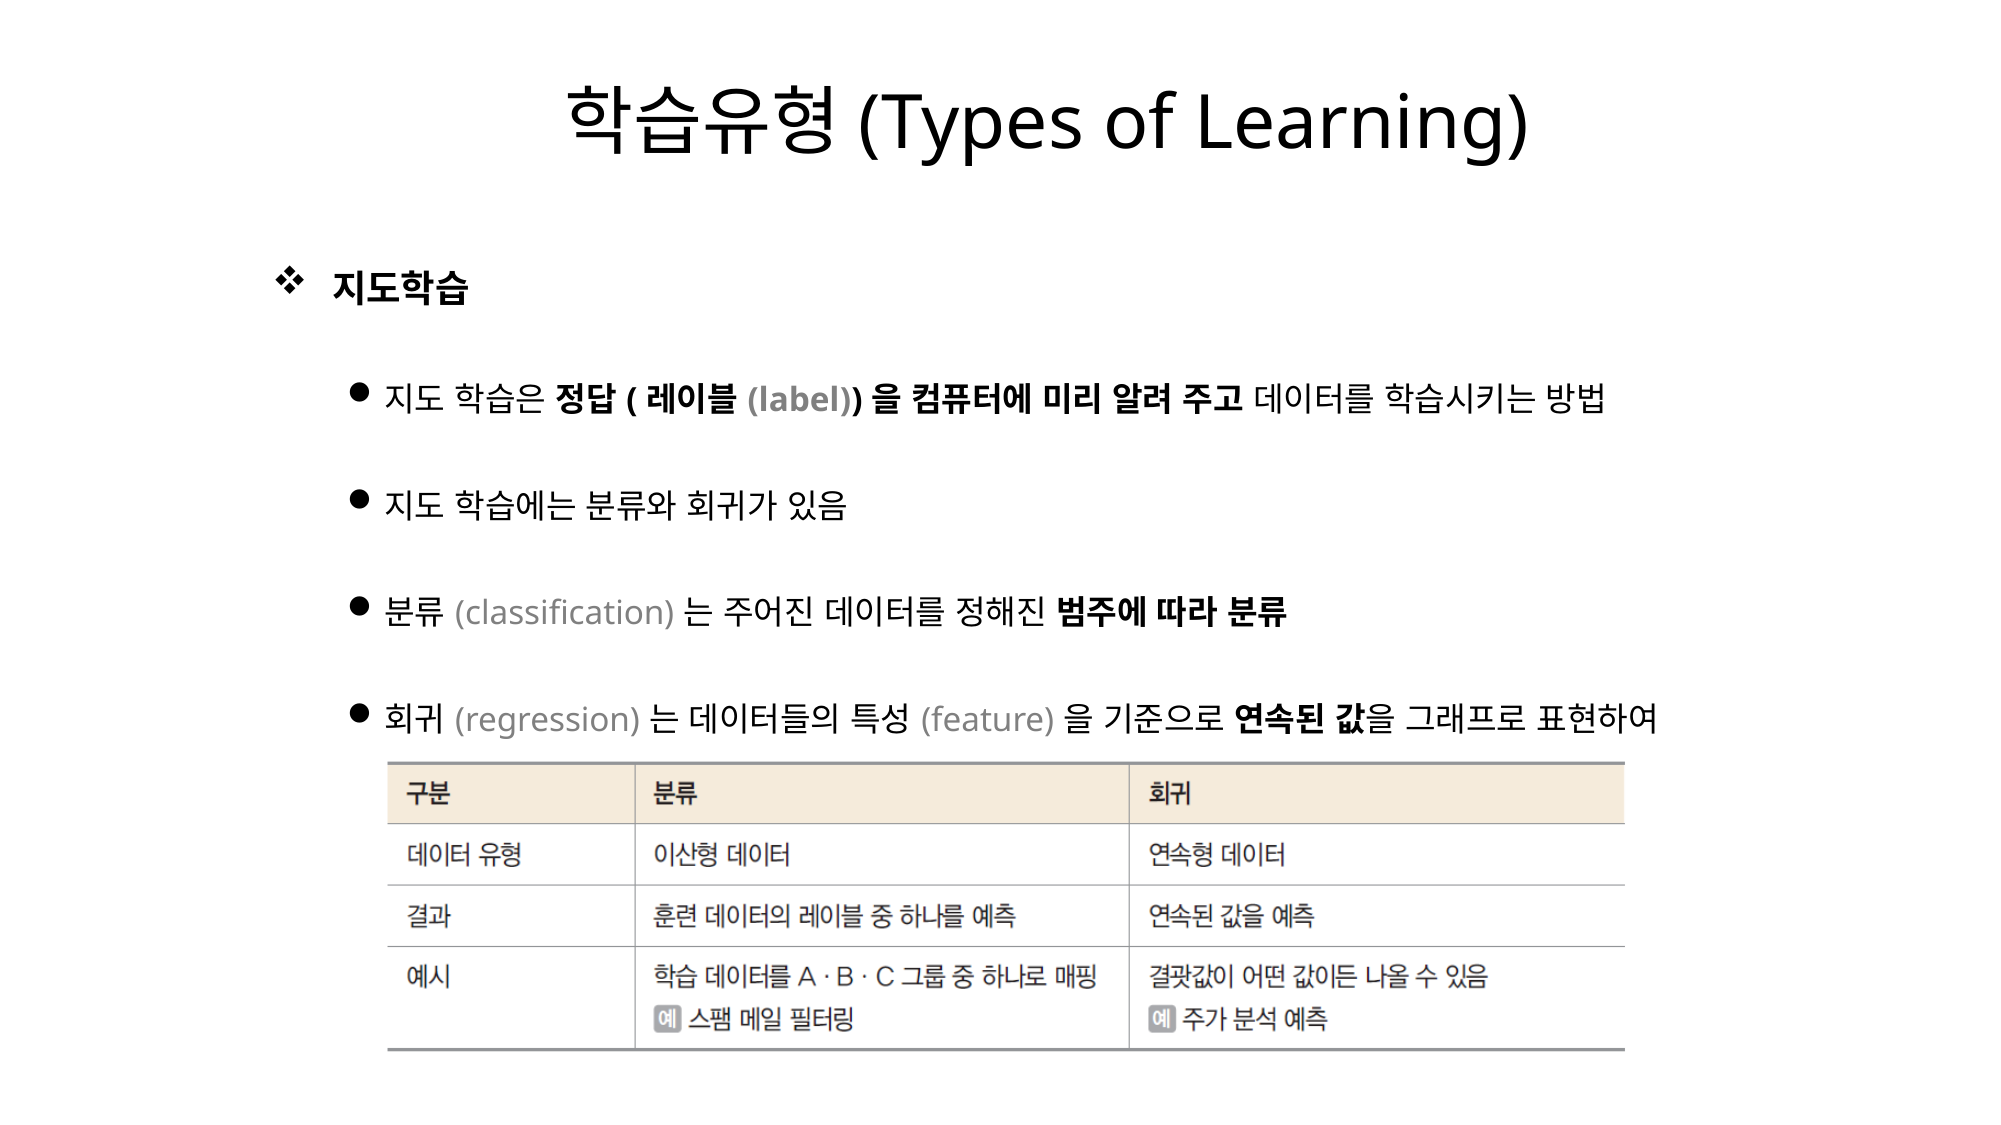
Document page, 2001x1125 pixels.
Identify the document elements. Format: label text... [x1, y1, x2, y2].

list 지도학습 지도 학습은 정답(레이블(label))을 컴퓨터에 미리 알려 주고 데이터를 학습시키는 방법 지도 학습에는 분류와 회귀가 있음 분류(classification)는 주어진 데이터를 정해진 범주에 따라 분류 회귀(regression)는 데이터들의 특성(feature)을 기준으로 연속된 값을 그래프로 표현하여 패턴이나 트렌드를 예측할 때 사용 [257, 192, 1799, 1007]
picture [381, 754, 1636, 1059]
text_box 학습유형(Types of Learning) [550, 65, 1665, 171]
